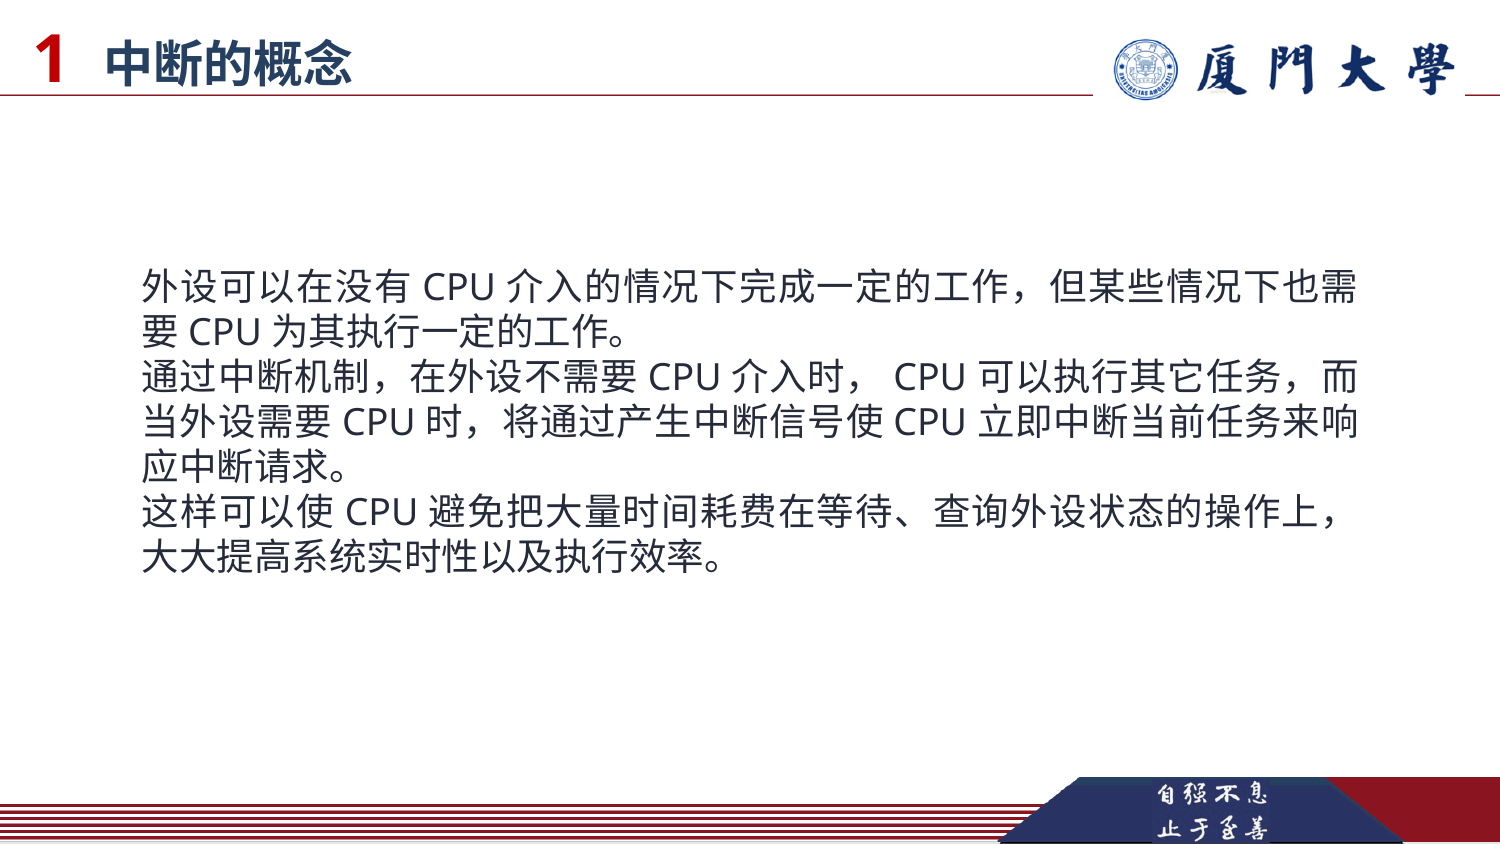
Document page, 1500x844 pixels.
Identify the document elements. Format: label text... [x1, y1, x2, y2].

picture [0, 0, 1500, 844]
text_box 1 中断的概念 [17, 8, 1229, 104]
text_box 外设可以在没有CPU介入的情况下完成一定的工作，但某些情况下也需要CPU为其执行一定的工作。 通过中断机制，在外设不需要CPU介入时，CPU可以执行其它任务，而当外设需要CPU时，将通过产生中断信号使CPU立即中断当前任务来响应中断请求。 这样可以使CPU避免把大量时间耗费在等待、查询外设状态的操作上，大大提高系统实时性以及执行效率。 [126, 255, 1374, 585]
